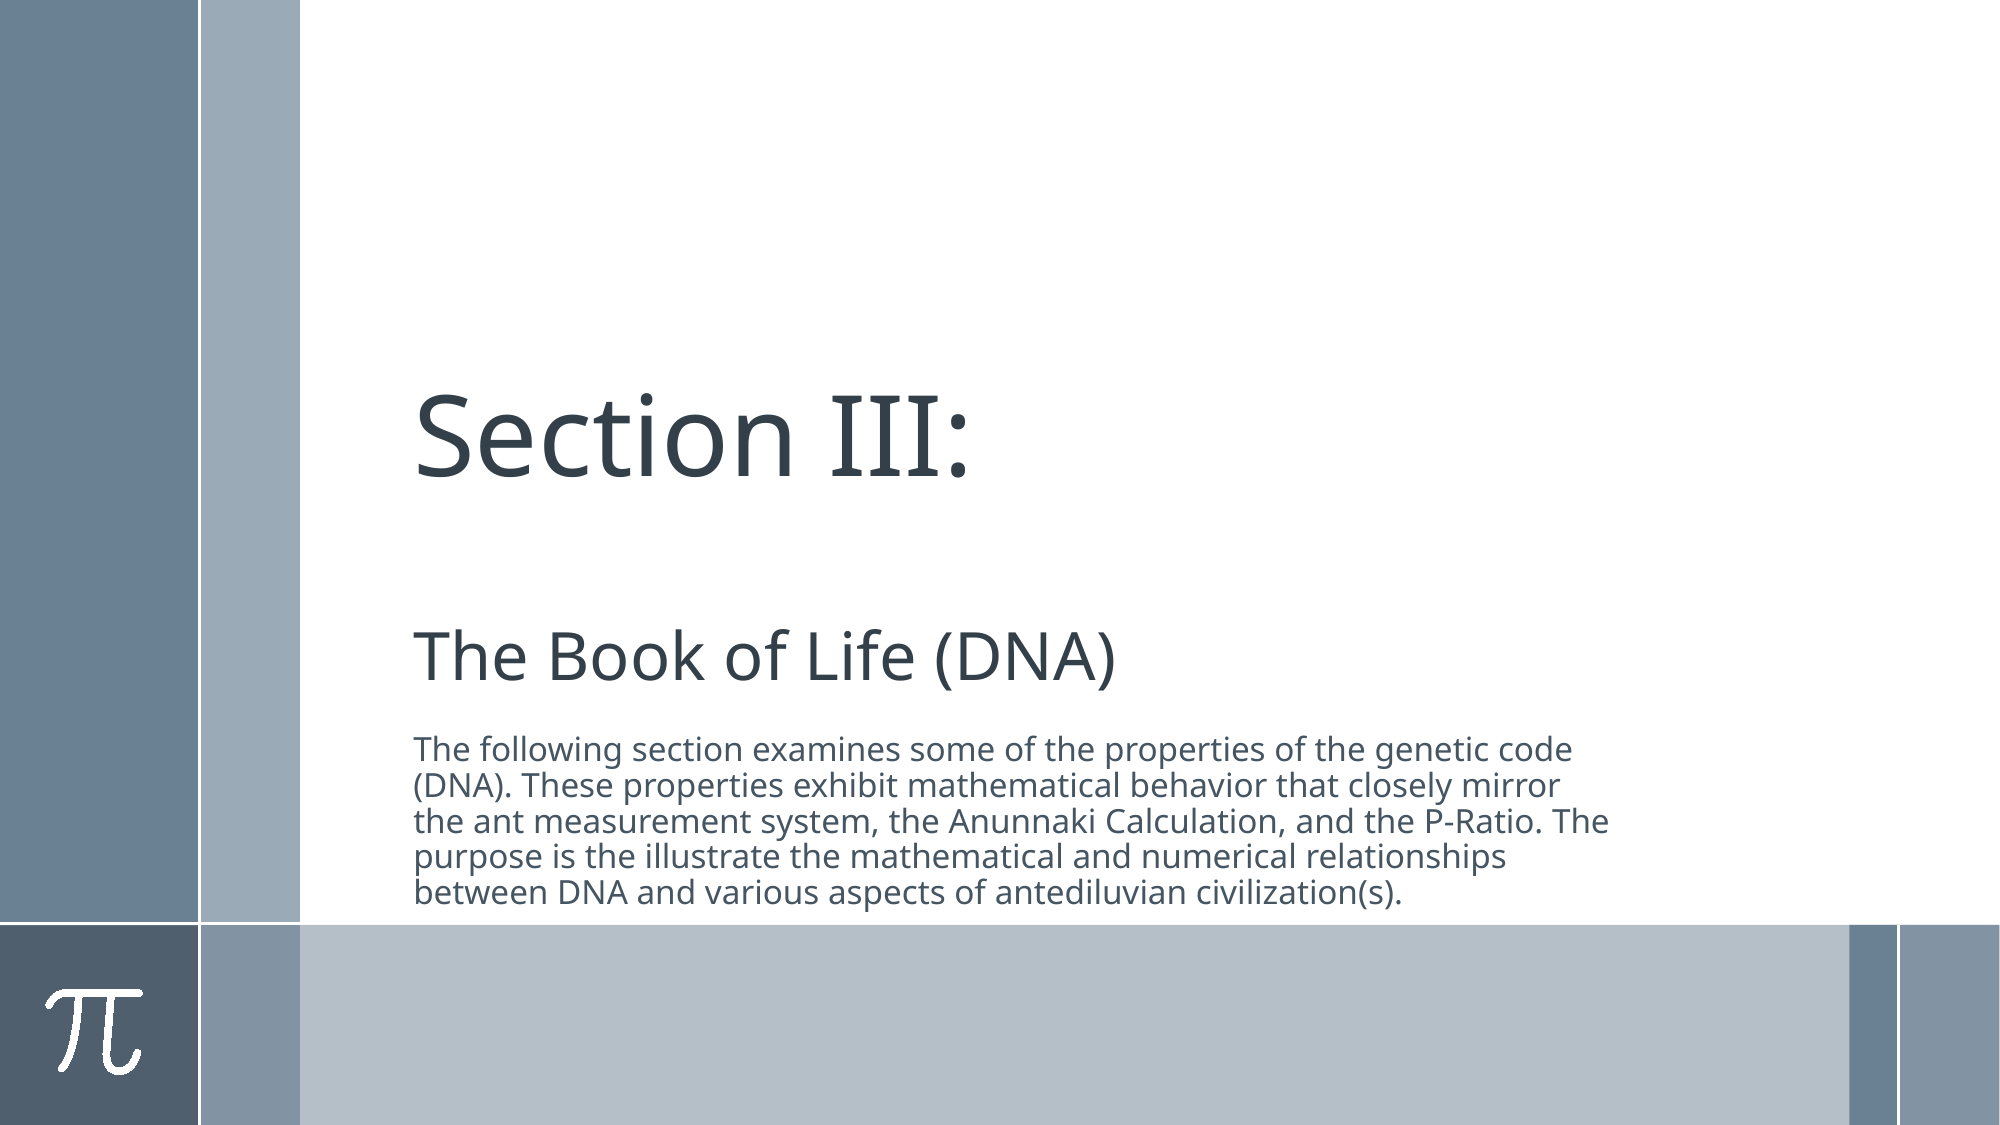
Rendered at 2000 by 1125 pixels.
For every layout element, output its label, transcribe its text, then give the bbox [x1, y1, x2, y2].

text_box The following section examines some of the properties of the genetic code (DNA). These properties exhibit mathematical behavior that closely mirror the ant measurement system, the Anunnaki Calculation, and the P-Ratio. The purpose is the illustrate the mathematical and numerical relationships between DNA and various aspects of antediluvian civilization(s). [398, 725, 1632, 1025]
title Section III: The Book of Life (DNA) [398, 262, 1765, 703]
